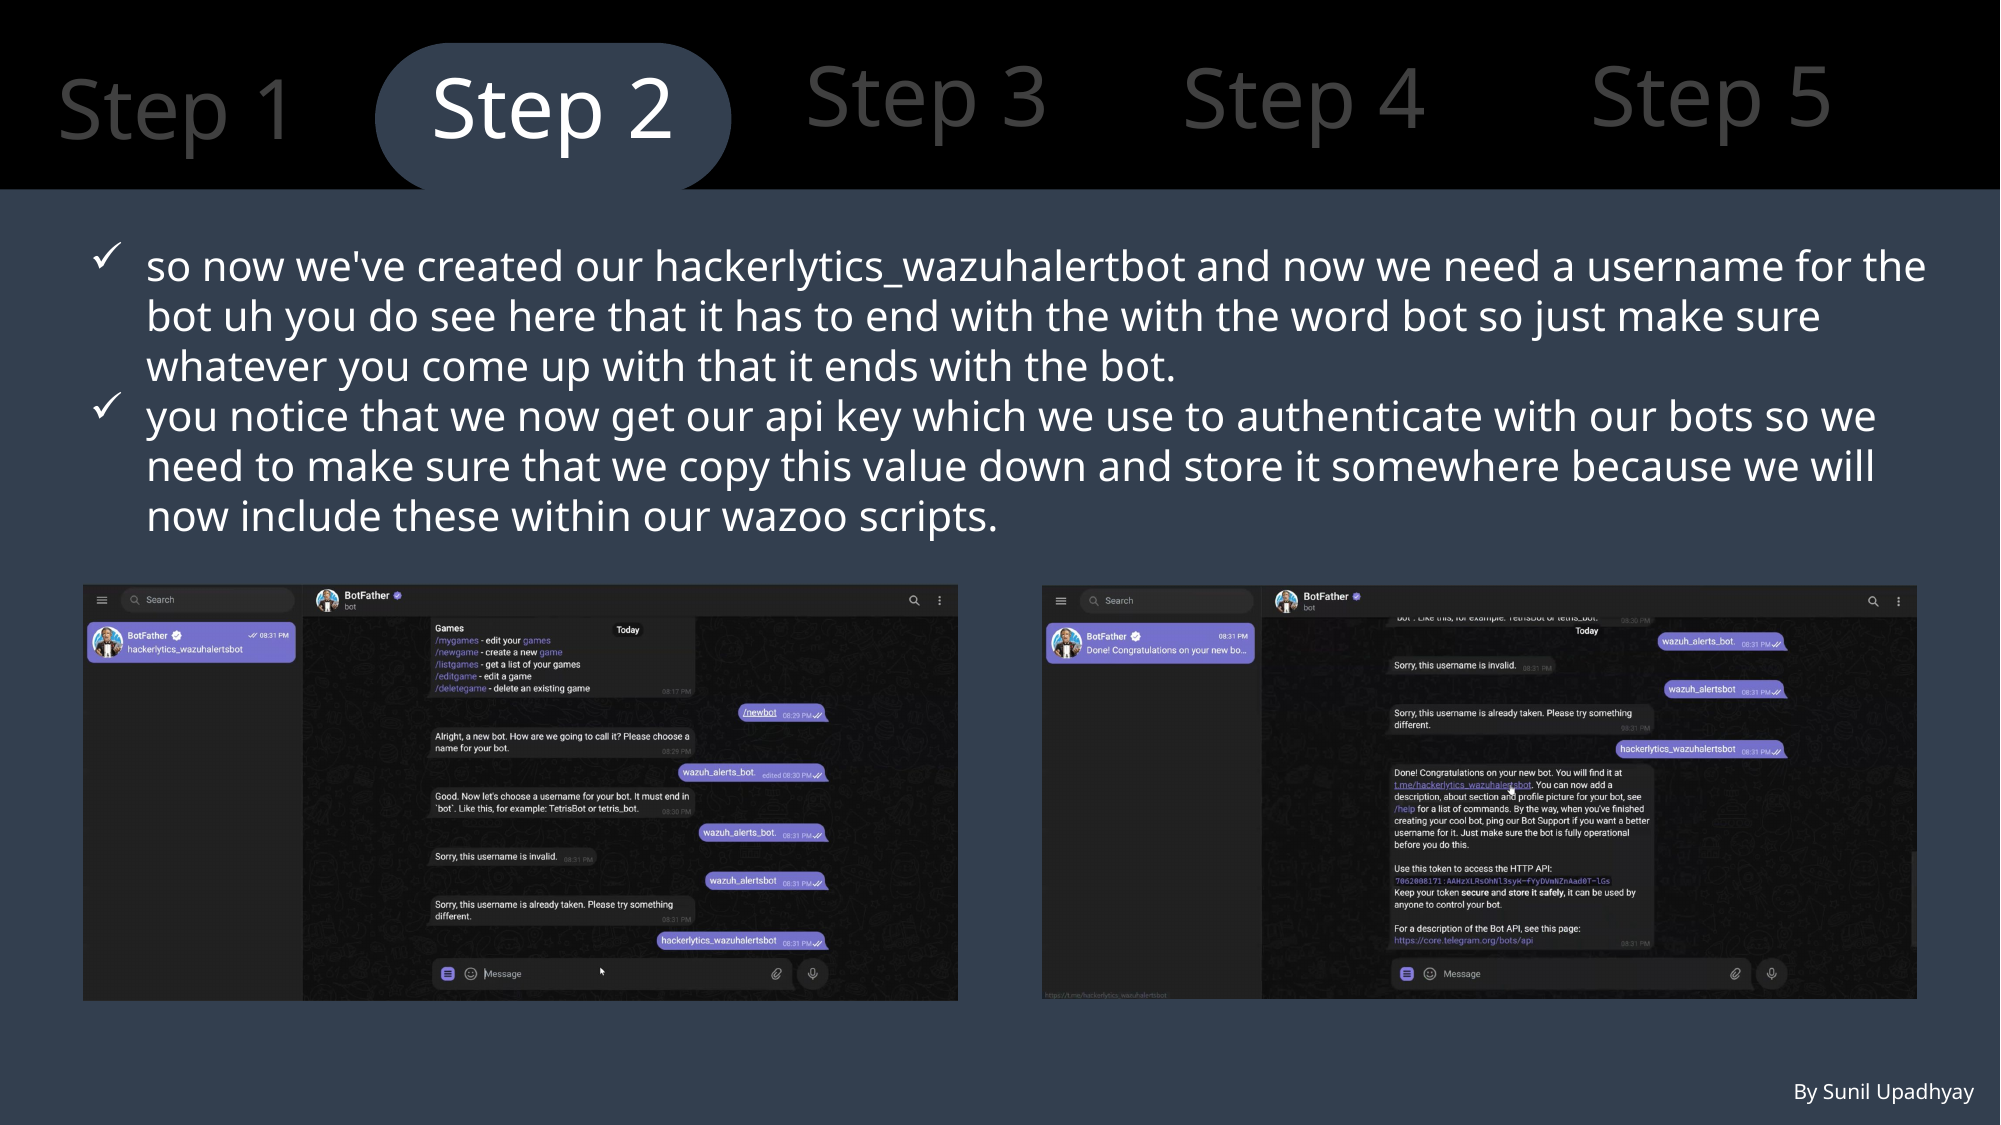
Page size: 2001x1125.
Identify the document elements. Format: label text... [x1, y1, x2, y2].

text_box Step 4 [1100, 37, 1509, 153]
picture [1041, 585, 1917, 999]
picture [83, 583, 958, 1001]
text_box Step 3 [723, 35, 1132, 151]
text_box [422, 41, 684, 47]
text_box Step 2 [349, 47, 758, 163]
text_box By Sunil Upadhyay [1778, 1071, 2000, 1111]
text_box [0, 188, 2000, 1125]
text_box so now we've created our hackerlytics_wazuhalertbot and now we need a username for the bot uh you do see here that it has to end with the with the word bot so just make sure whatever you come up with that it ends with the bot. you notice that we now get our api key which we use to authenticate with our bots so we need to make sure that we copy this value down and store it somewhere because we will now include these within our wazoo scripts. [75, 232, 1955, 547]
text_box Step 1 [0, 48, 383, 164]
text_box [388, 163, 719, 196]
text_box Step 5 [1508, 35, 1917, 151]
